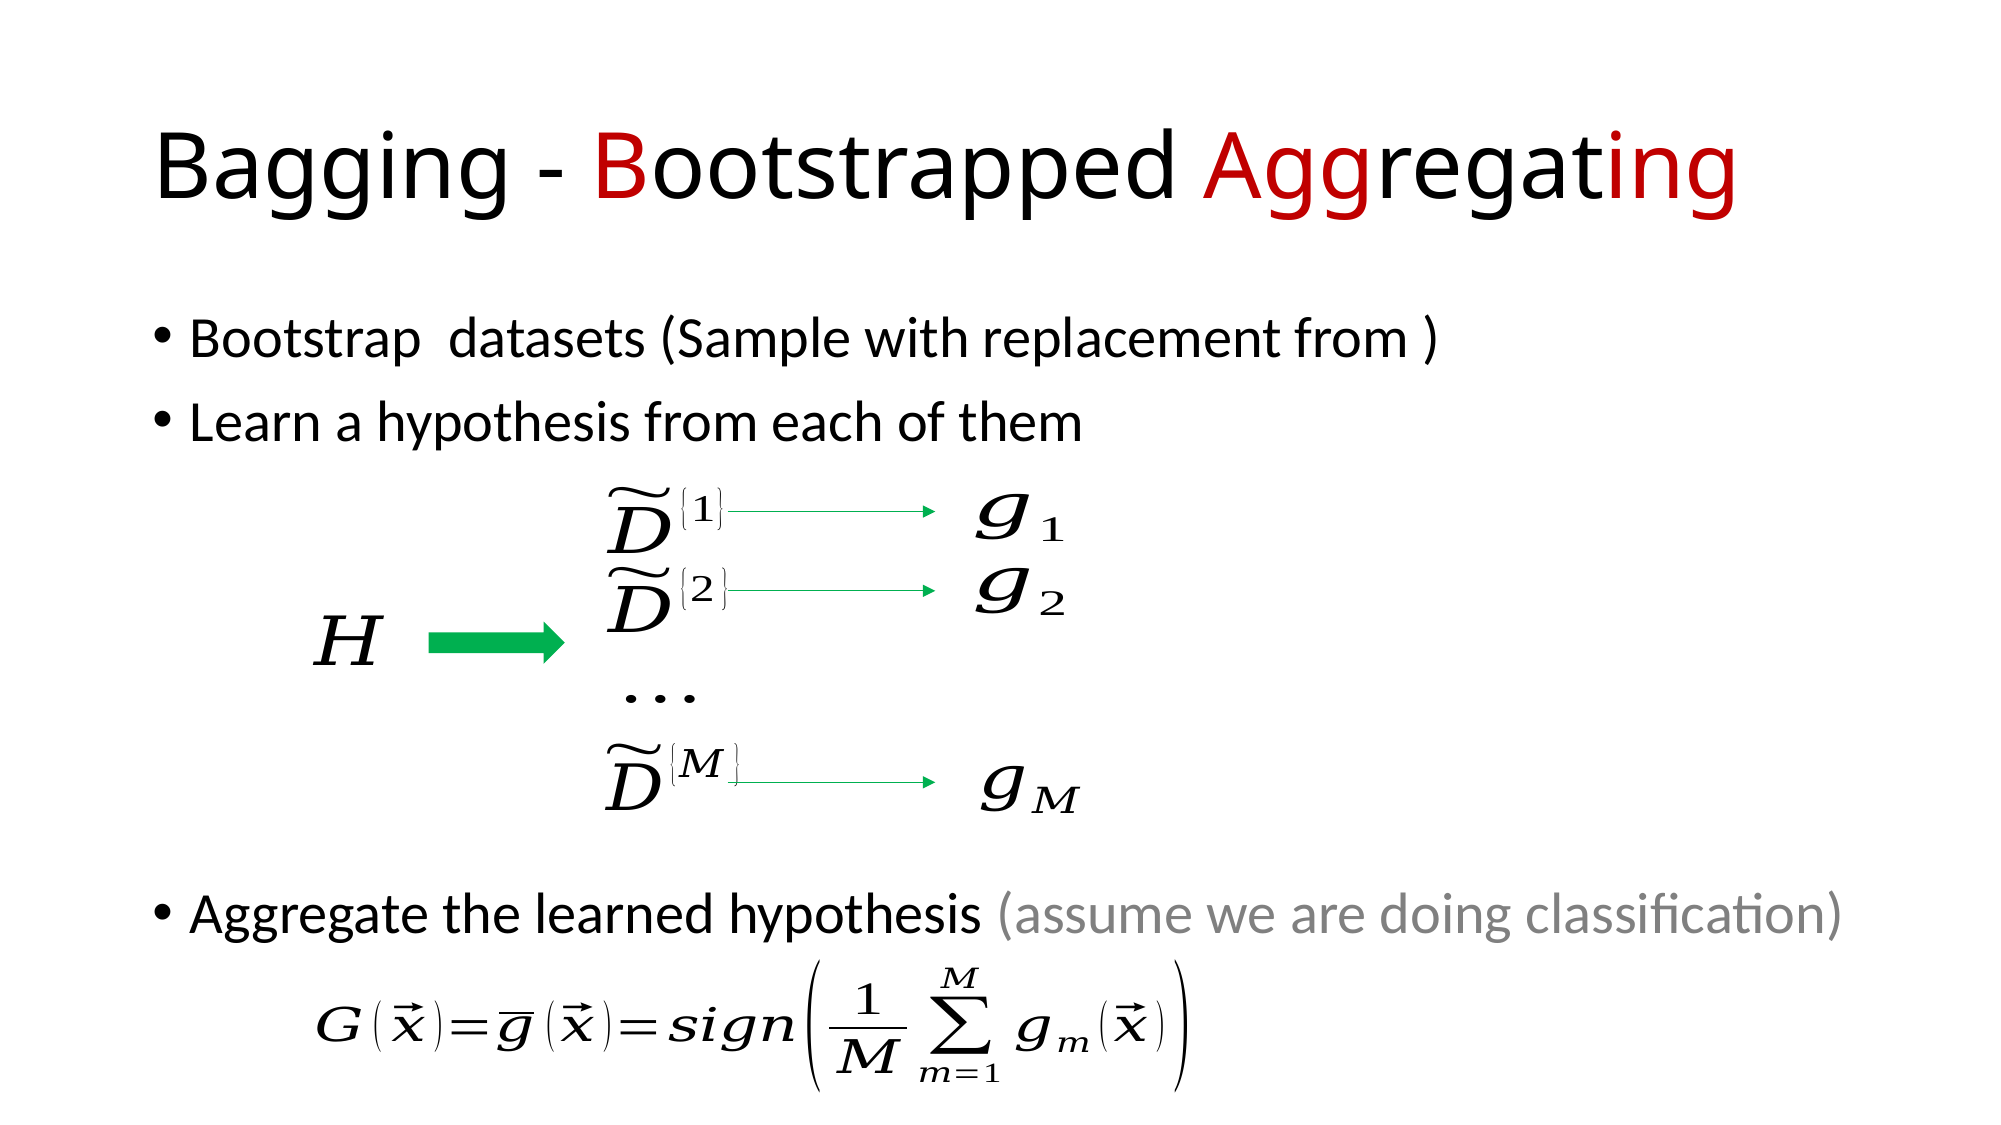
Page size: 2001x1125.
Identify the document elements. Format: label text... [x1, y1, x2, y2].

title Bagging - Bootstrapped Aggregating [137, 59, 1863, 278]
text_box [428, 621, 565, 664]
